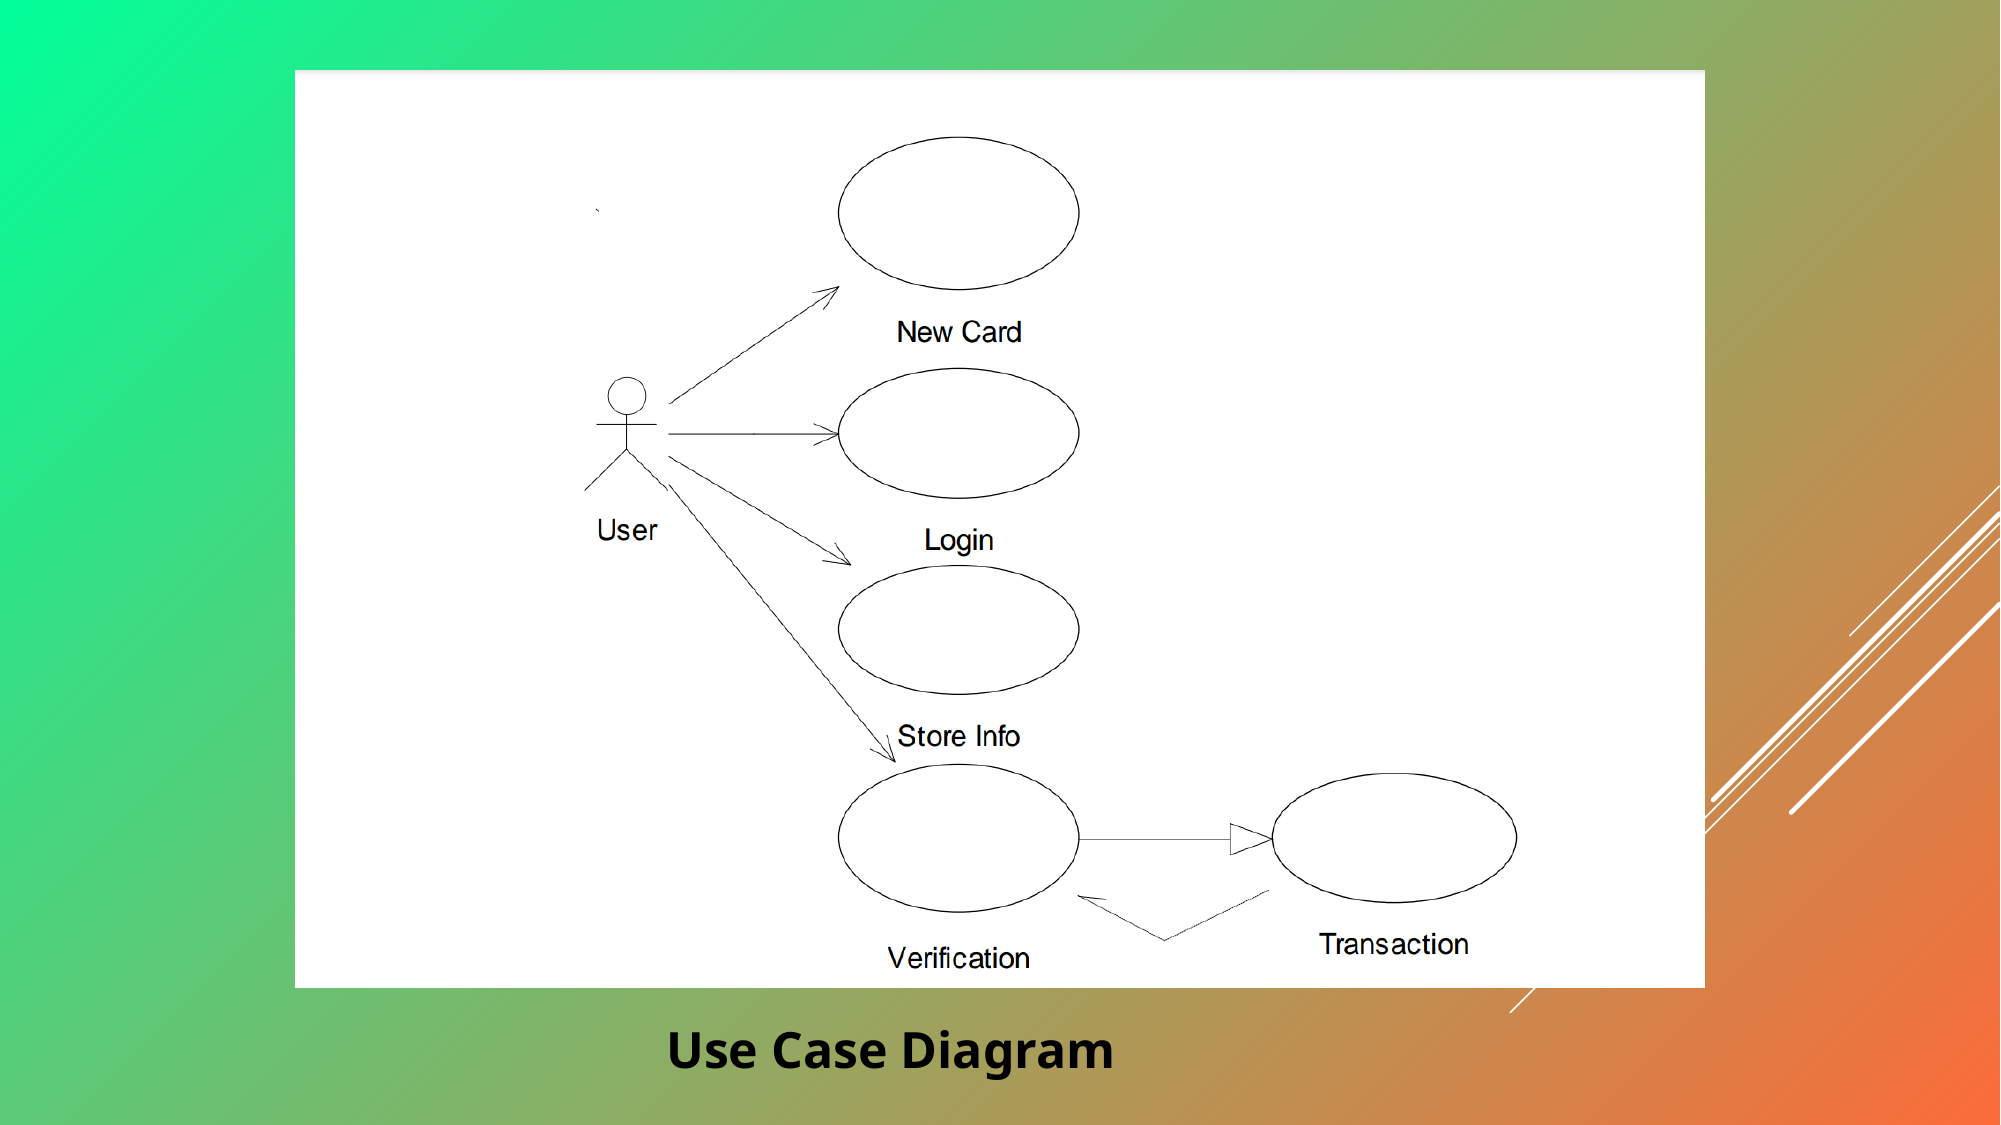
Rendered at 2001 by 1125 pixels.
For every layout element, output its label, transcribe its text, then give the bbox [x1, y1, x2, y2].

picture [295, 70, 1705, 989]
list Use Case Diagram [651, 1011, 1459, 1094]
